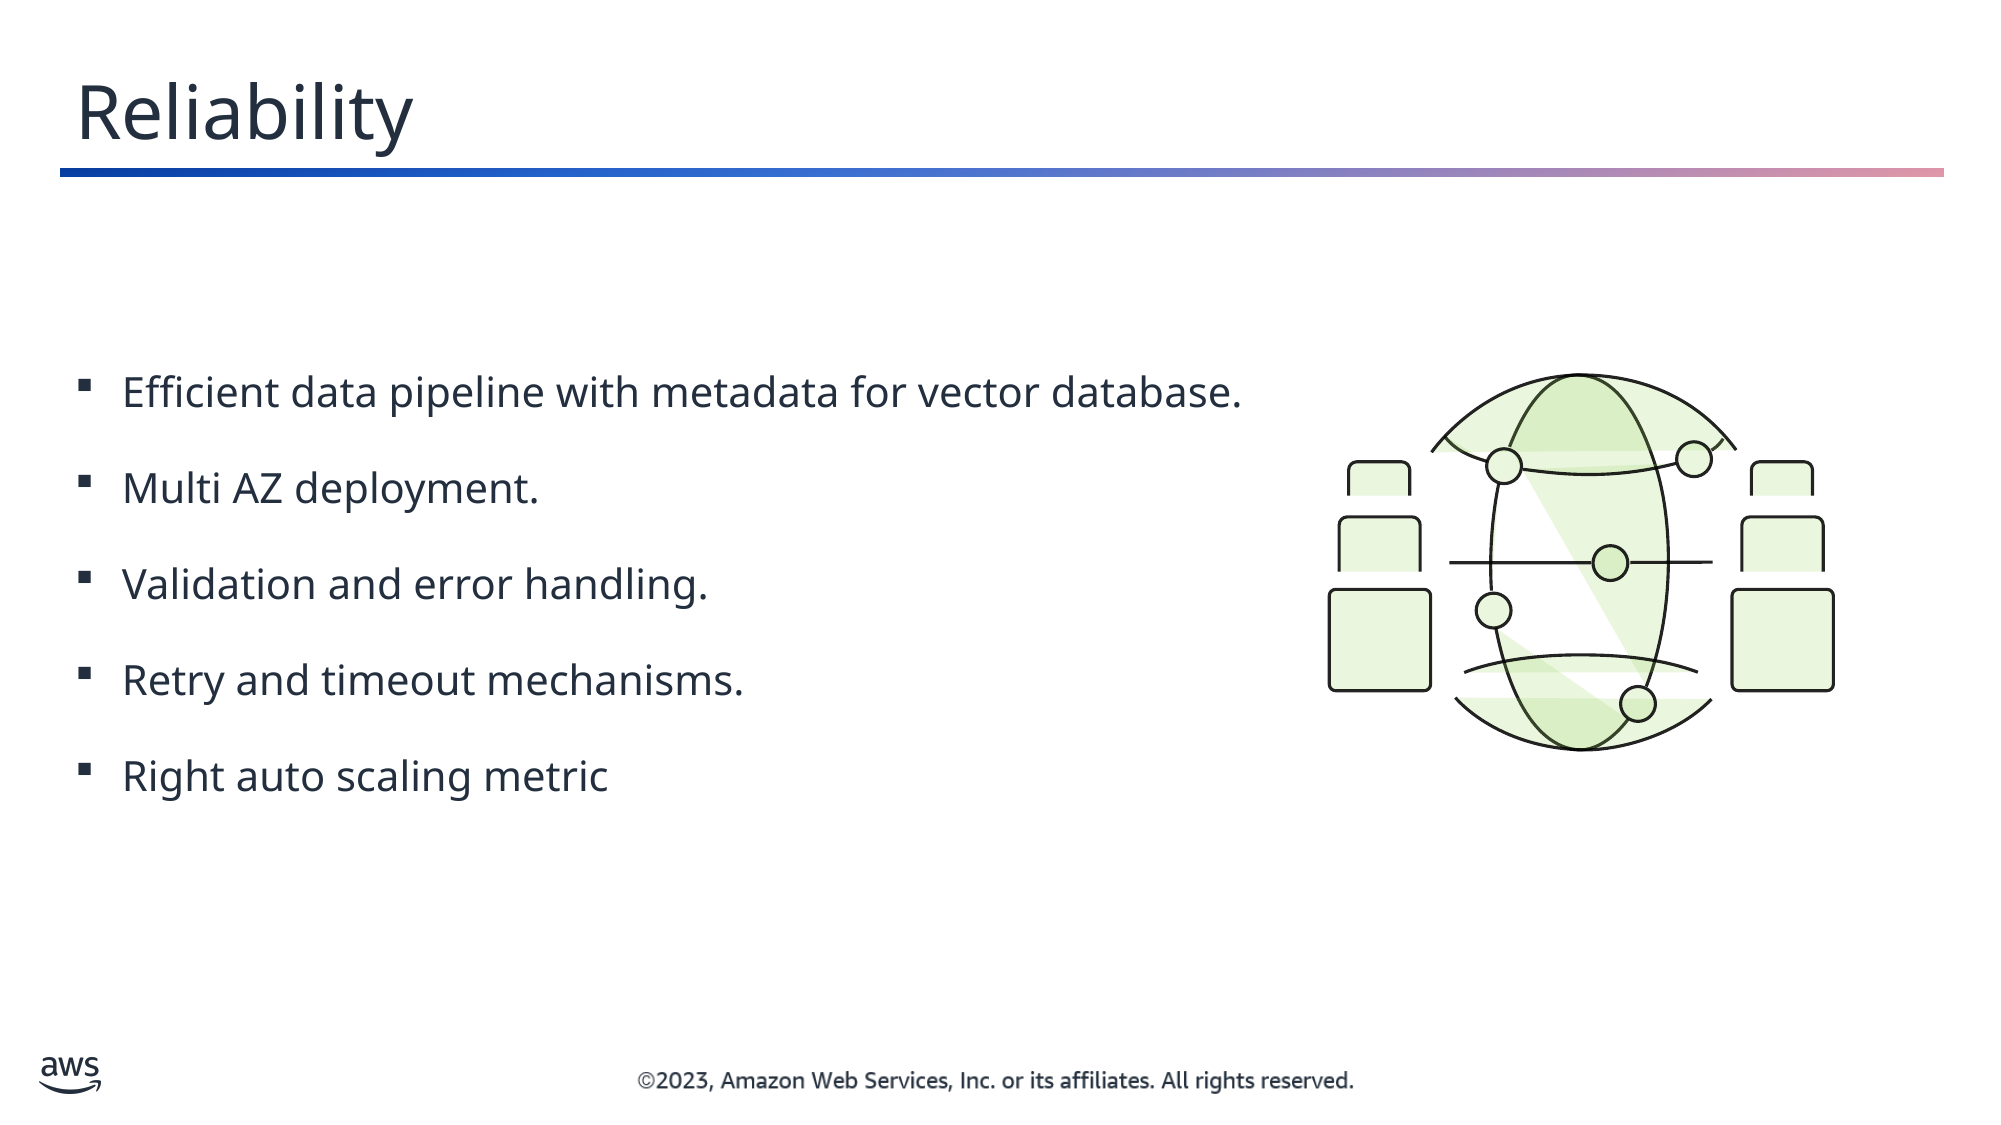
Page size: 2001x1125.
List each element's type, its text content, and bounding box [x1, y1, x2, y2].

picture [60, 168, 1944, 177]
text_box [1329, 374, 1834, 751]
title Reliability [60, 49, 1941, 170]
picture [621, 1057, 1378, 1109]
picture [39, 1057, 101, 1094]
list Efficient data pipeline with metadata for vector database. Multi AZ deployment. Validation and error handling. Retry and timeout mechanisms. Right auto scaling metric [60, 358, 1941, 1023]
